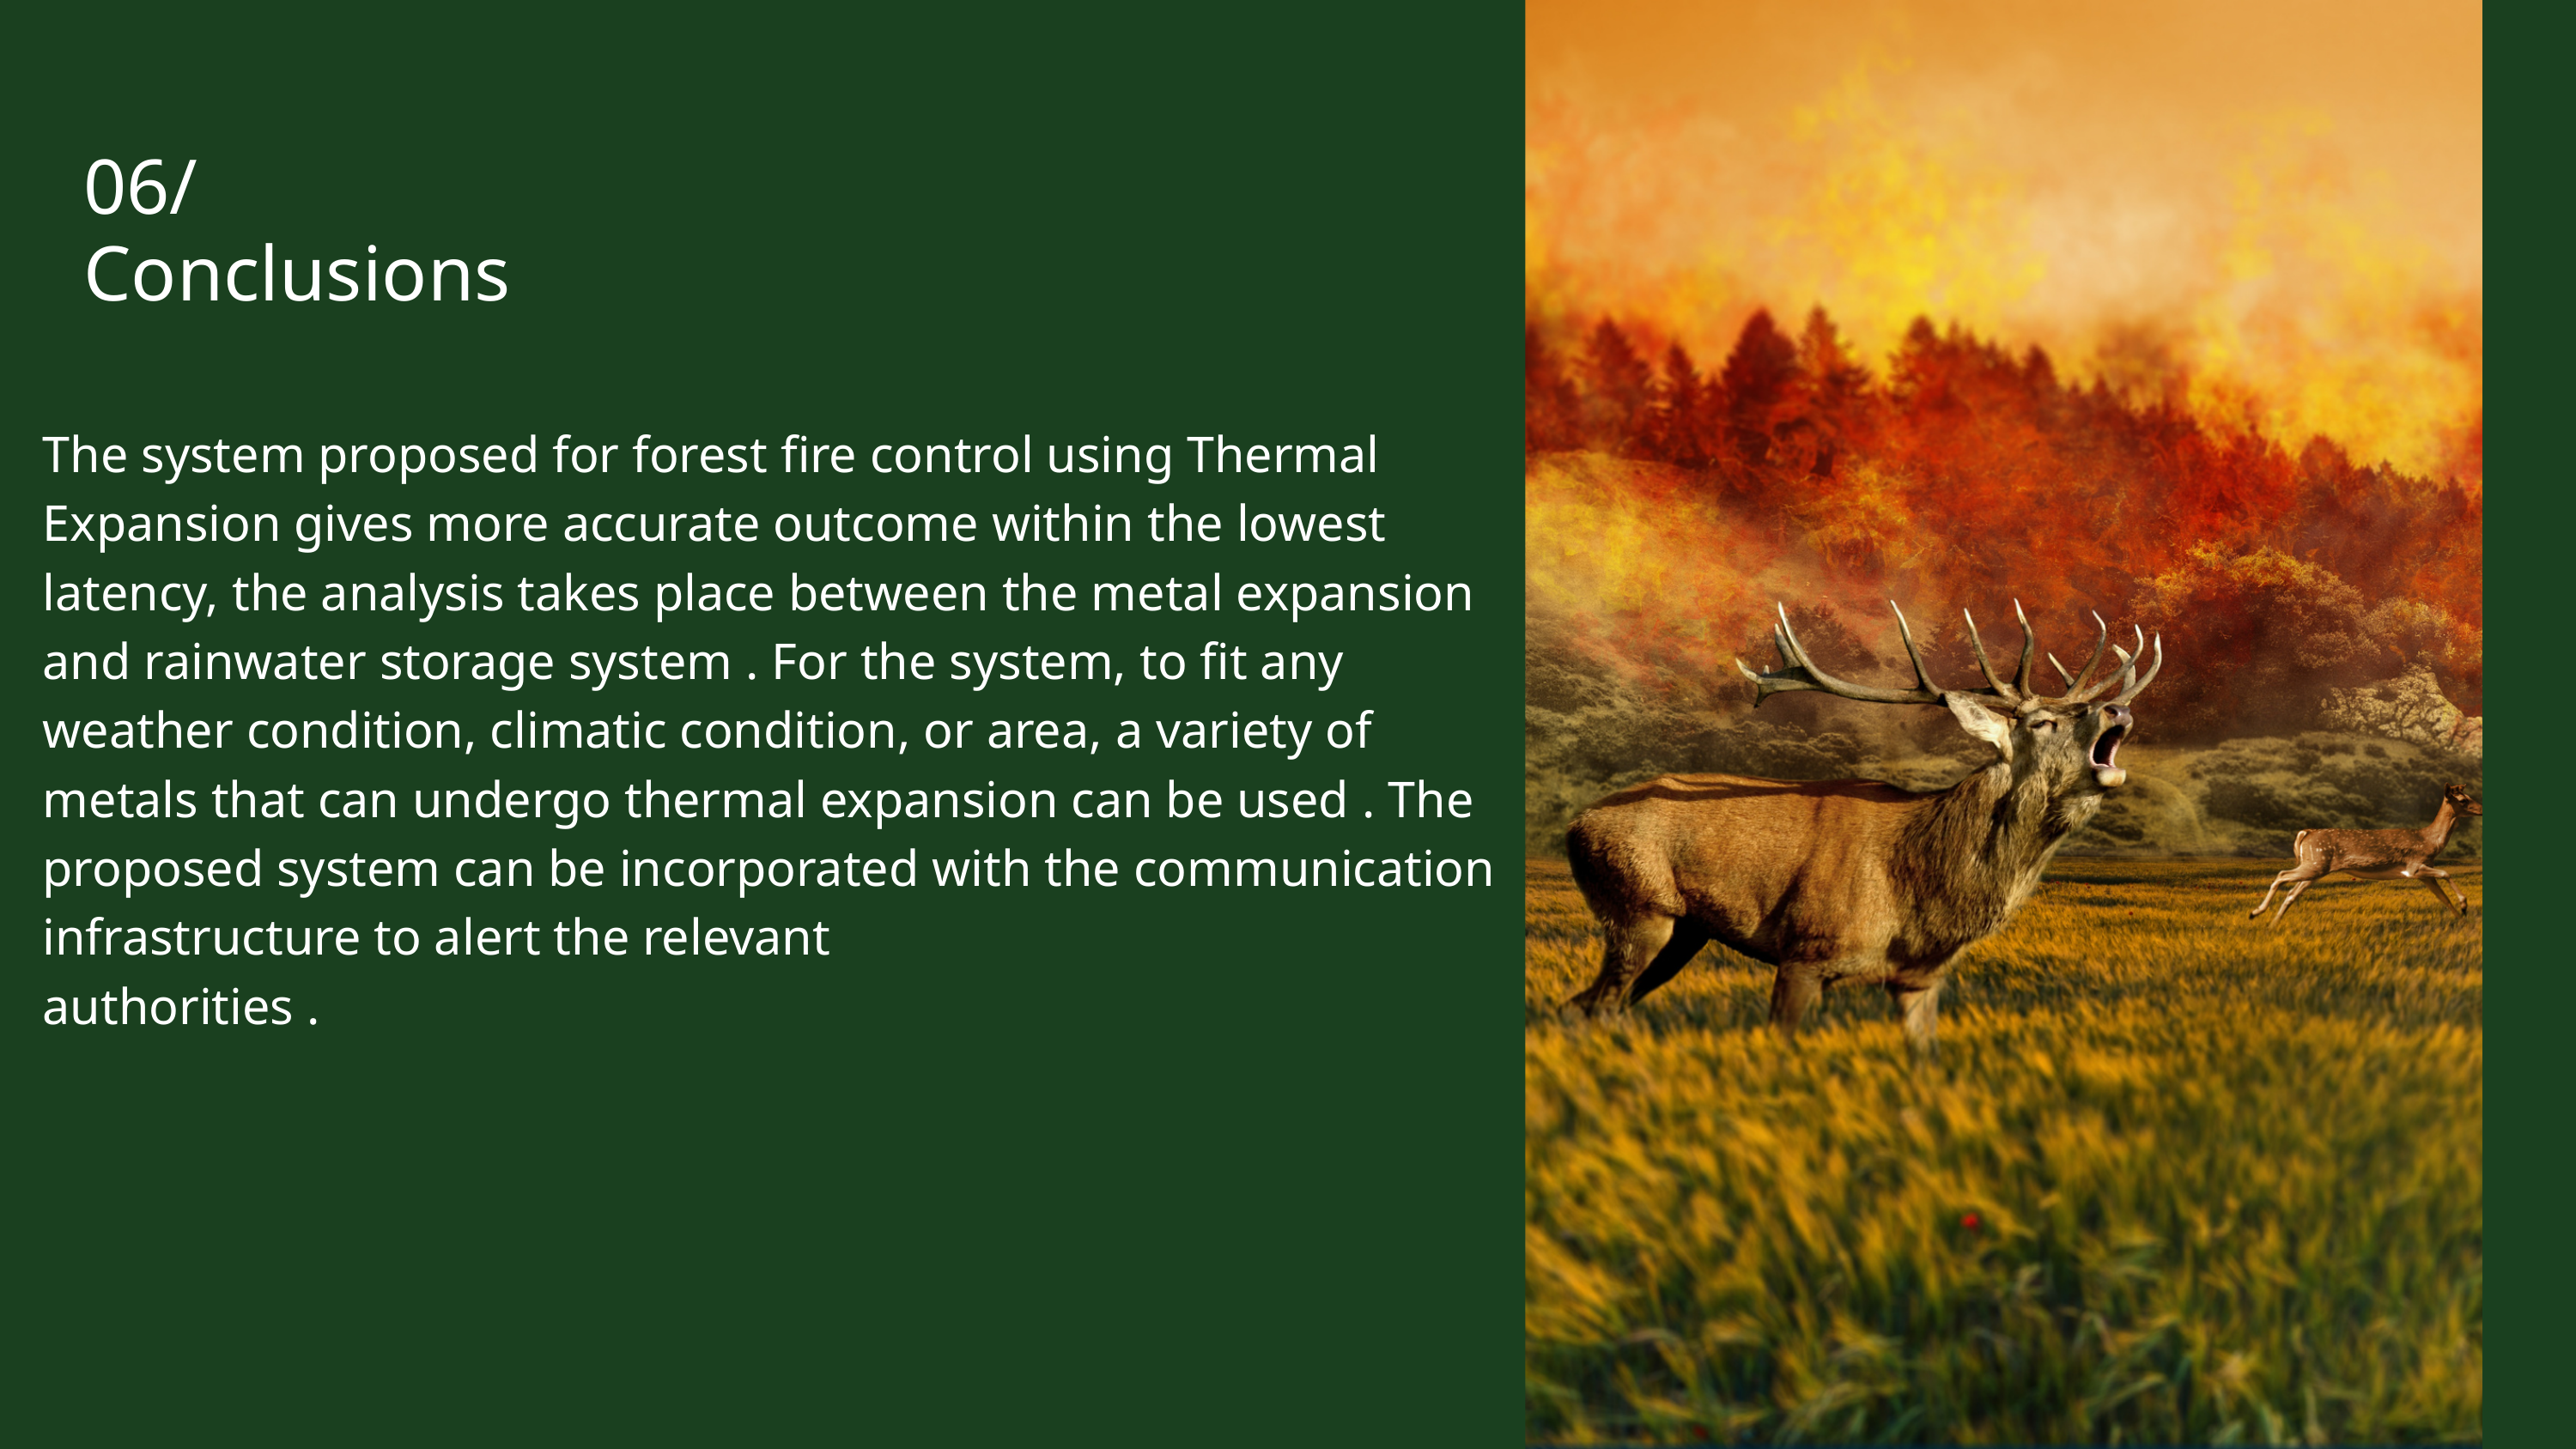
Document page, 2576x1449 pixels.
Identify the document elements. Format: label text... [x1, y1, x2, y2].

text_box The system proposed for forest fire control using Thermal Expansion gives more accurate outcome within the lowest latency, the analysis takes place between the metal expansion and rainwater storage system . For the system, to fit any weather condition, climatic condition, or area, a variety of metals that can undergo thermal expansion can be used . The proposed system can be incorporated with the communication infrastructure to alert the relevant authorities . [42, 413, 1526, 1138]
text_box [1525, 0, 2482, 1449]
text_box 06/ Conclusions [83, 142, 753, 317]
